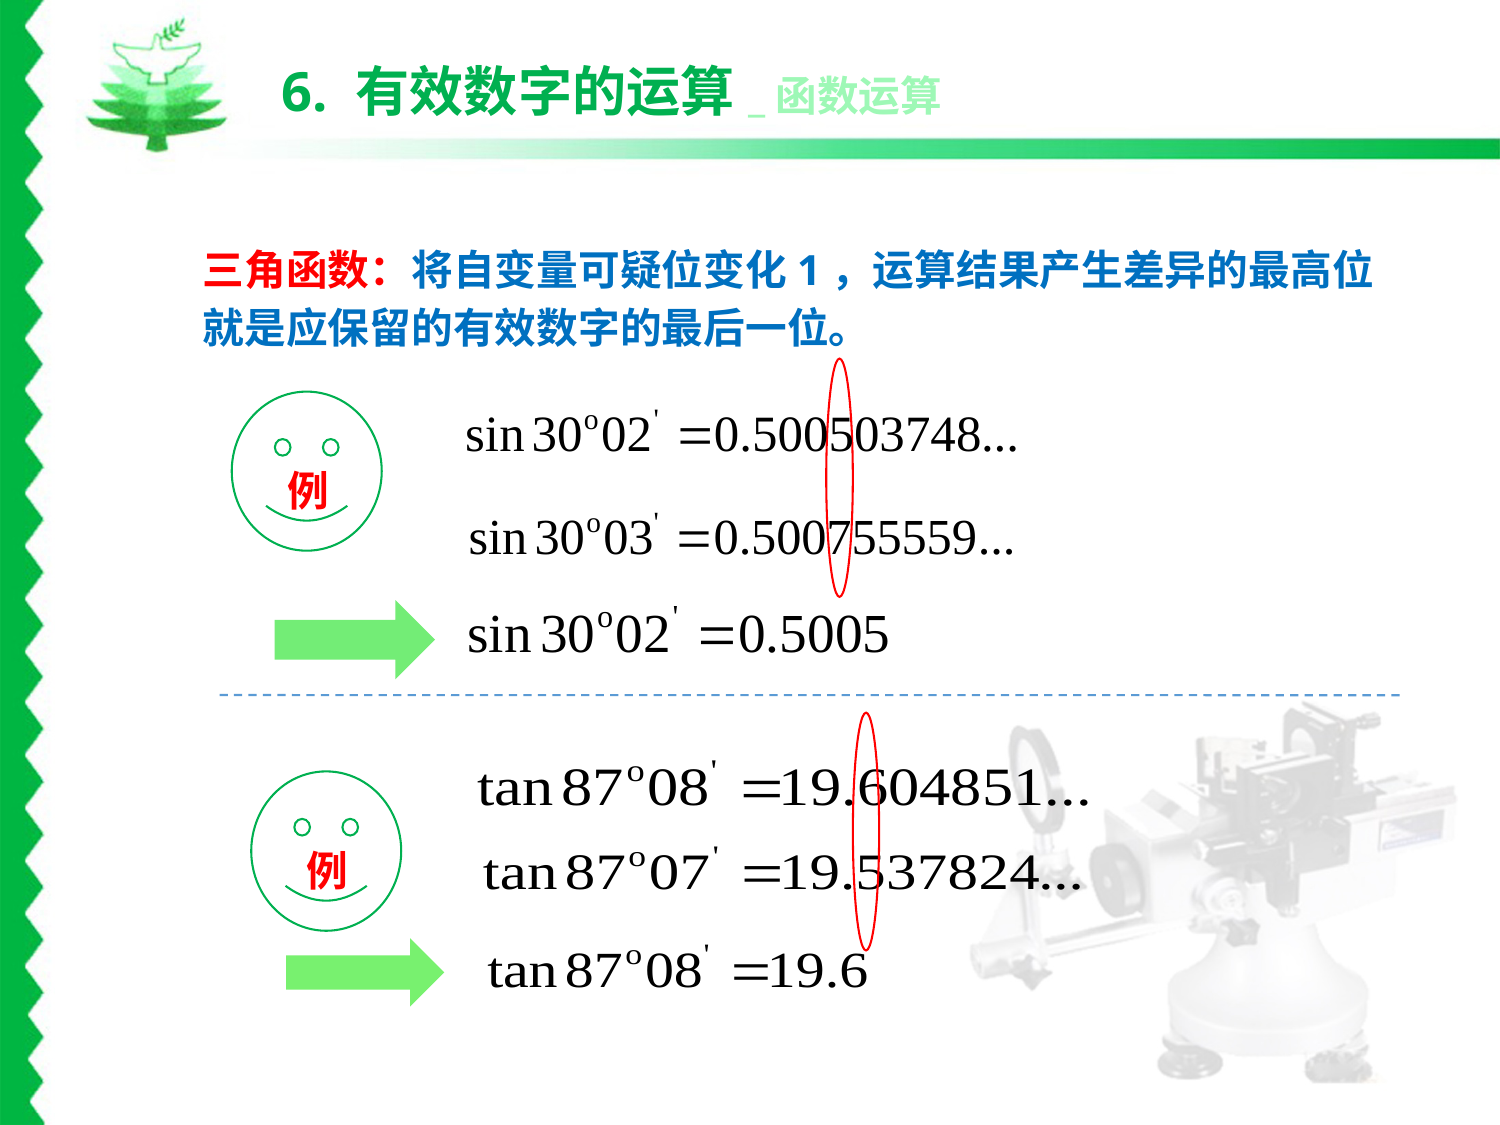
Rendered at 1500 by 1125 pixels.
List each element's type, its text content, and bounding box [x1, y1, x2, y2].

text_box 三角函数：将自变量可疑位变化1，运算结果产生差异的最高位就是应保留的有效数字的最后一位。 [202, 235, 1407, 353]
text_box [472, 833, 1093, 902]
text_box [458, 396, 1028, 465]
text_box [828, 357, 851, 396]
text_box [851, 820, 881, 833]
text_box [231, 391, 382, 551]
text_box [274, 592, 899, 680]
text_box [251, 771, 402, 931]
picture [0, 0, 1500, 1125]
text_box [462, 499, 1021, 568]
text_box [854, 902, 878, 932]
text_box [855, 711, 877, 747]
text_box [467, 747, 1097, 820]
text_box 6. 有效数字的运算_函数运算 [267, 50, 1416, 131]
text_box [825, 465, 854, 499]
text_box [829, 568, 850, 592]
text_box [286, 932, 879, 1007]
